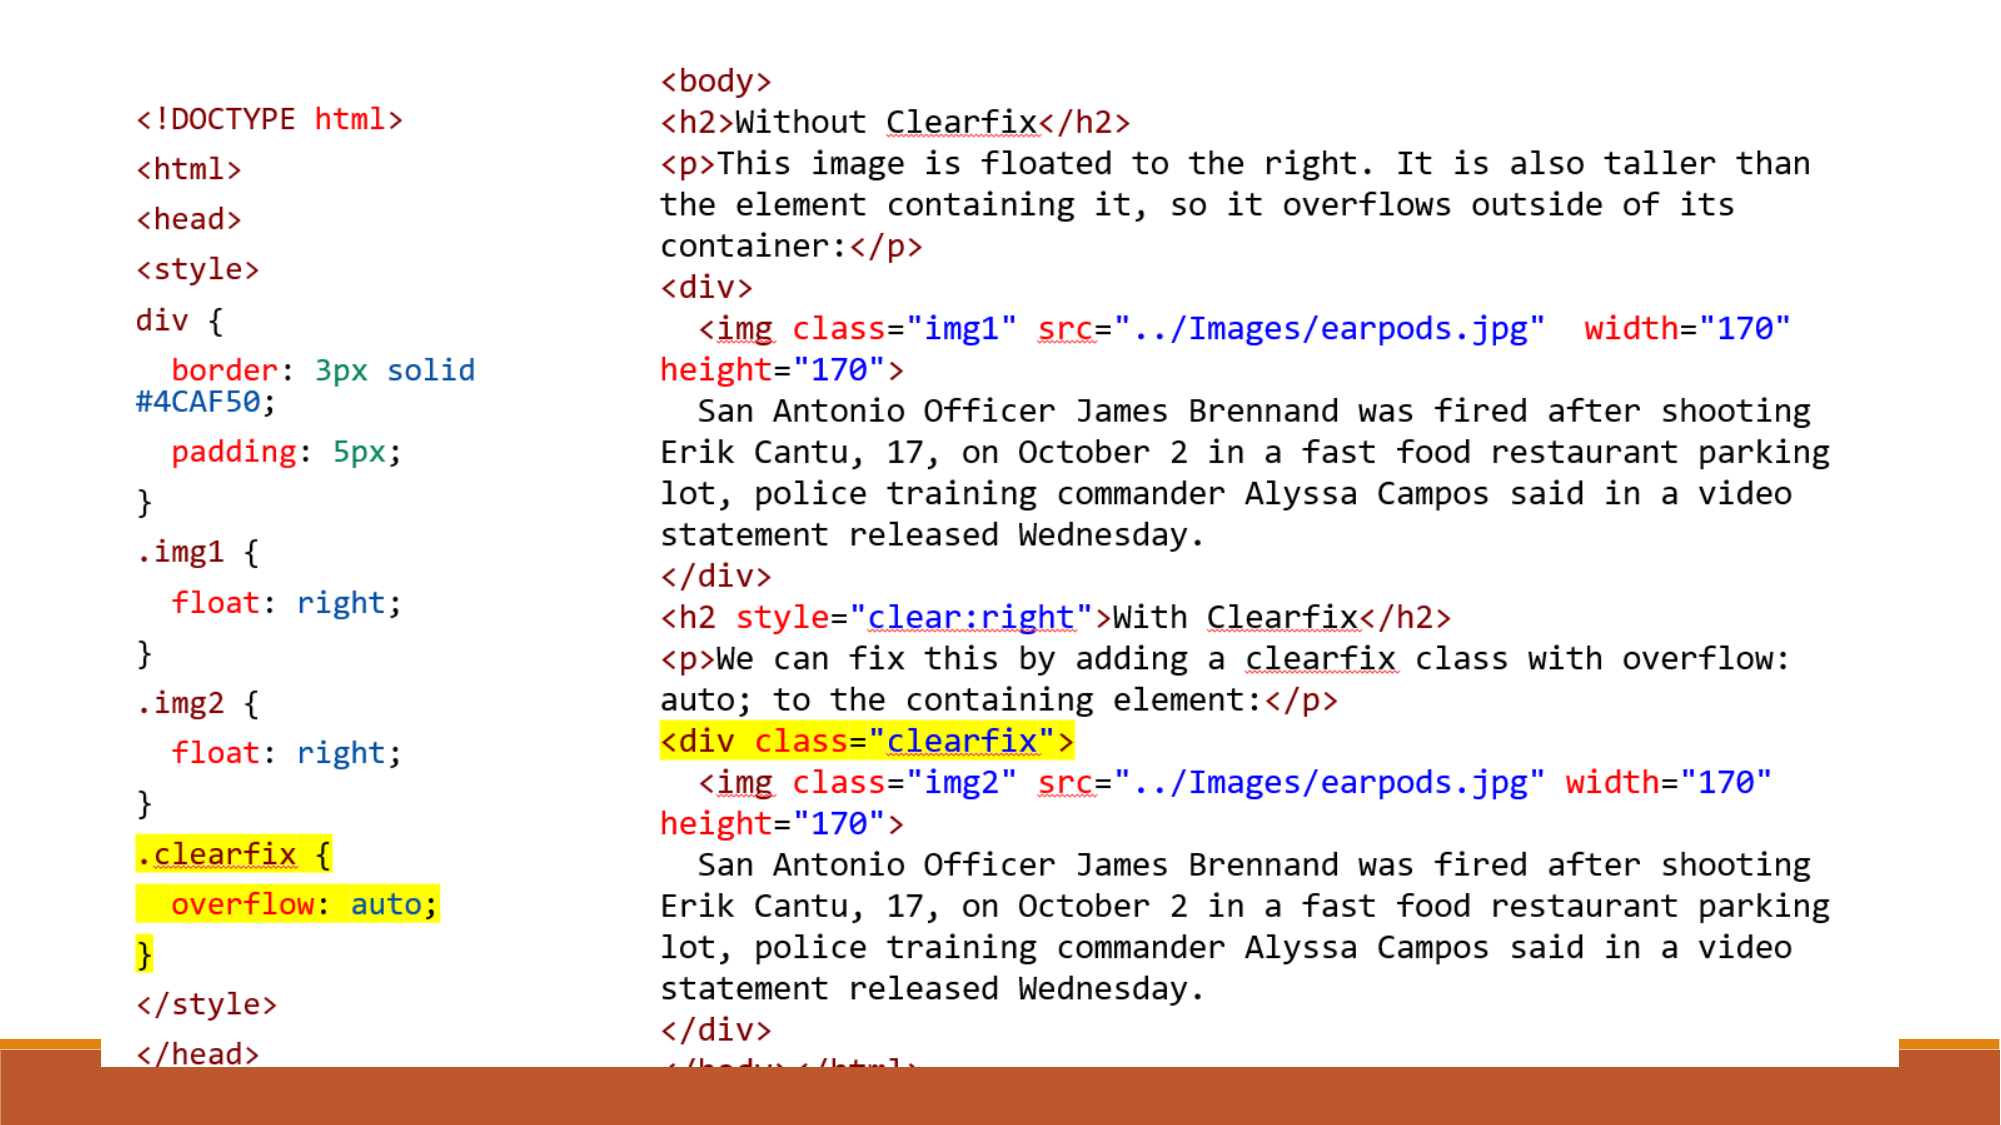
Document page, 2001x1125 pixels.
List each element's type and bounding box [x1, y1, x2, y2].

picture [101, 57, 1899, 1068]
